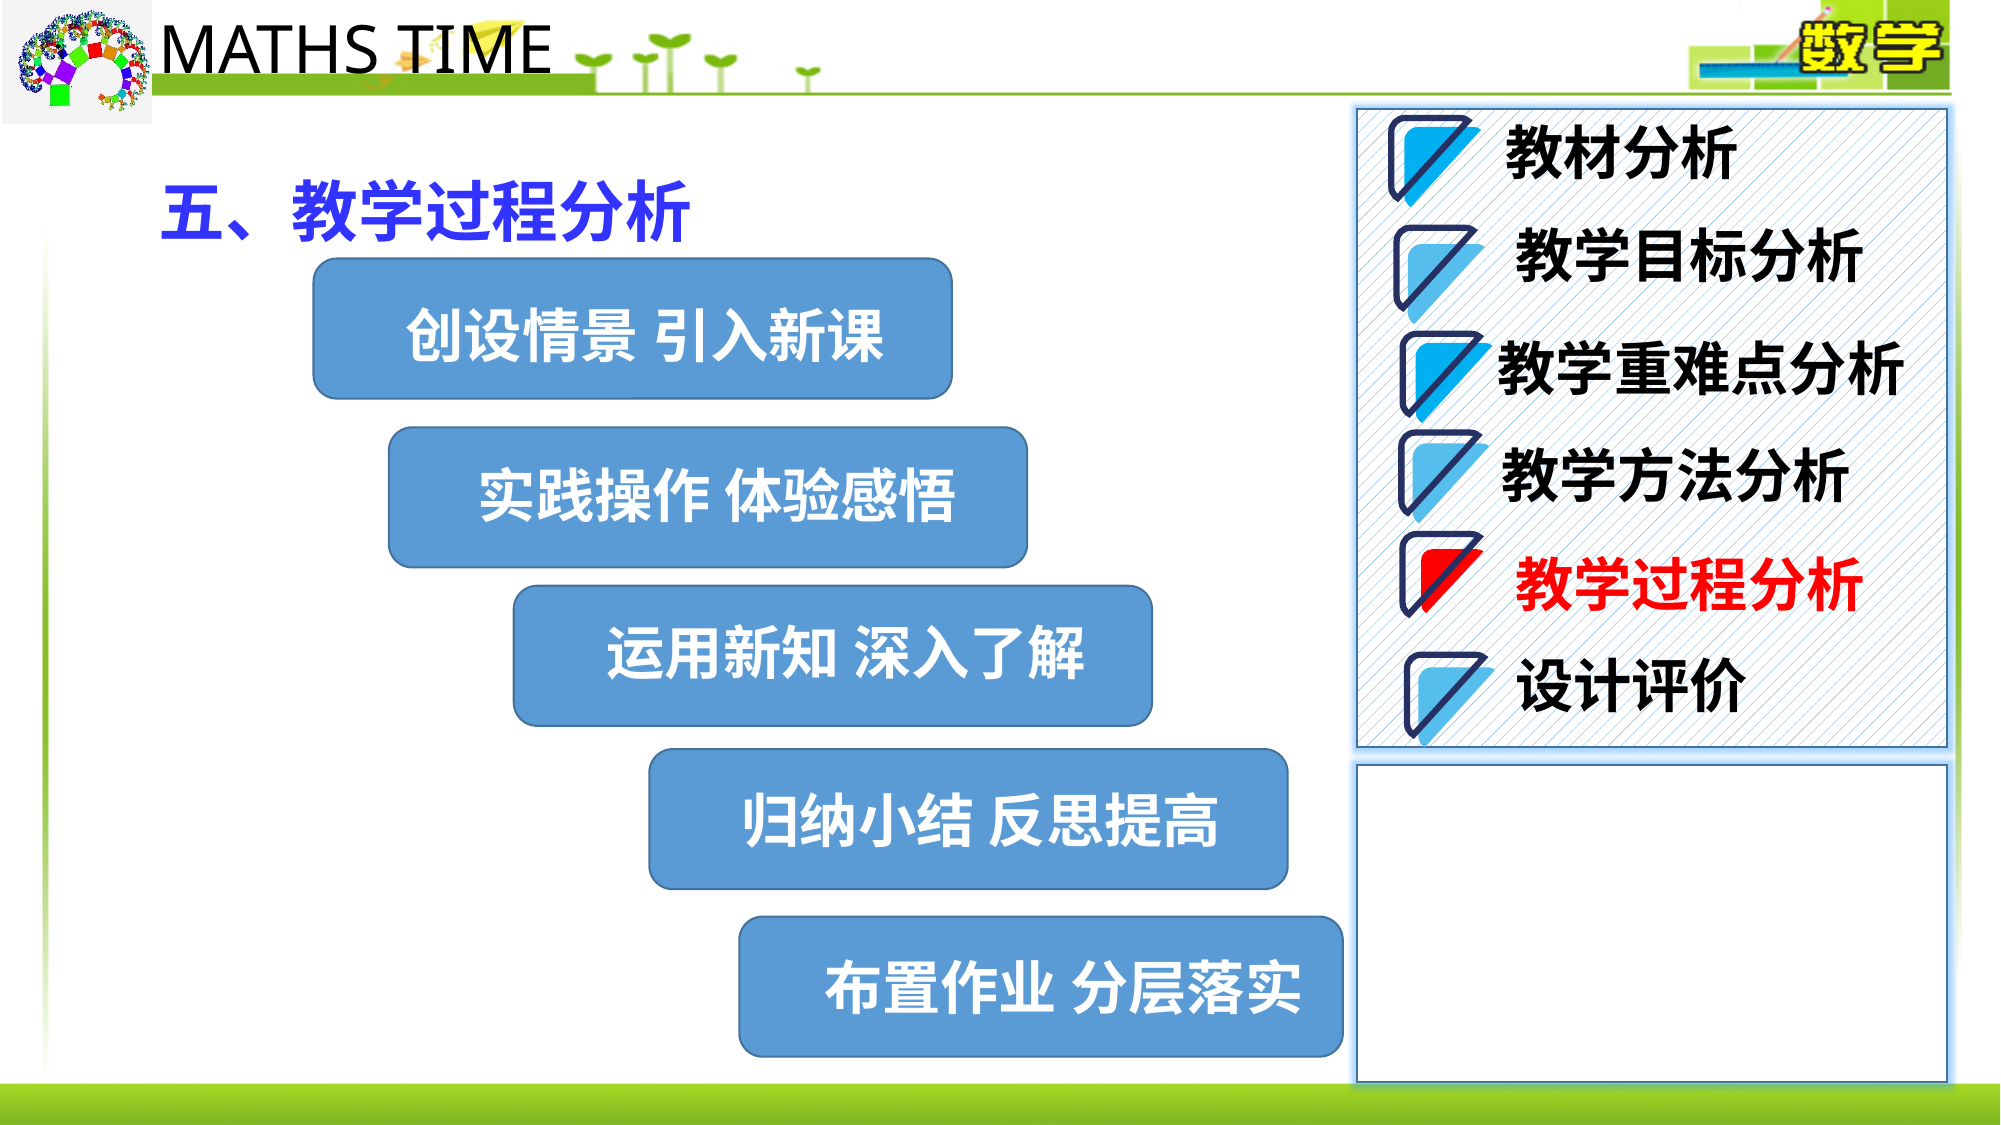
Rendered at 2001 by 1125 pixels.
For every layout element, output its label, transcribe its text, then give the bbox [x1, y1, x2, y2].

text_box 归纳小结 反思提高 [681, 776, 1256, 861]
text_box 创设情景 引入新课 [345, 291, 921, 377]
text_box [648, 748, 1289, 891]
text_box [738, 915, 1344, 1058]
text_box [1356, 108, 1967, 1083]
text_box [388, 427, 1028, 568]
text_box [2, 0, 598, 124]
text_box [312, 257, 953, 400]
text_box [513, 585, 1153, 726]
text_box 布置作业 分层落实 [763, 943, 1339, 1029]
text_box 五、教学过程分析 [143, 162, 708, 258]
picture [0, 0, 2001, 1125]
